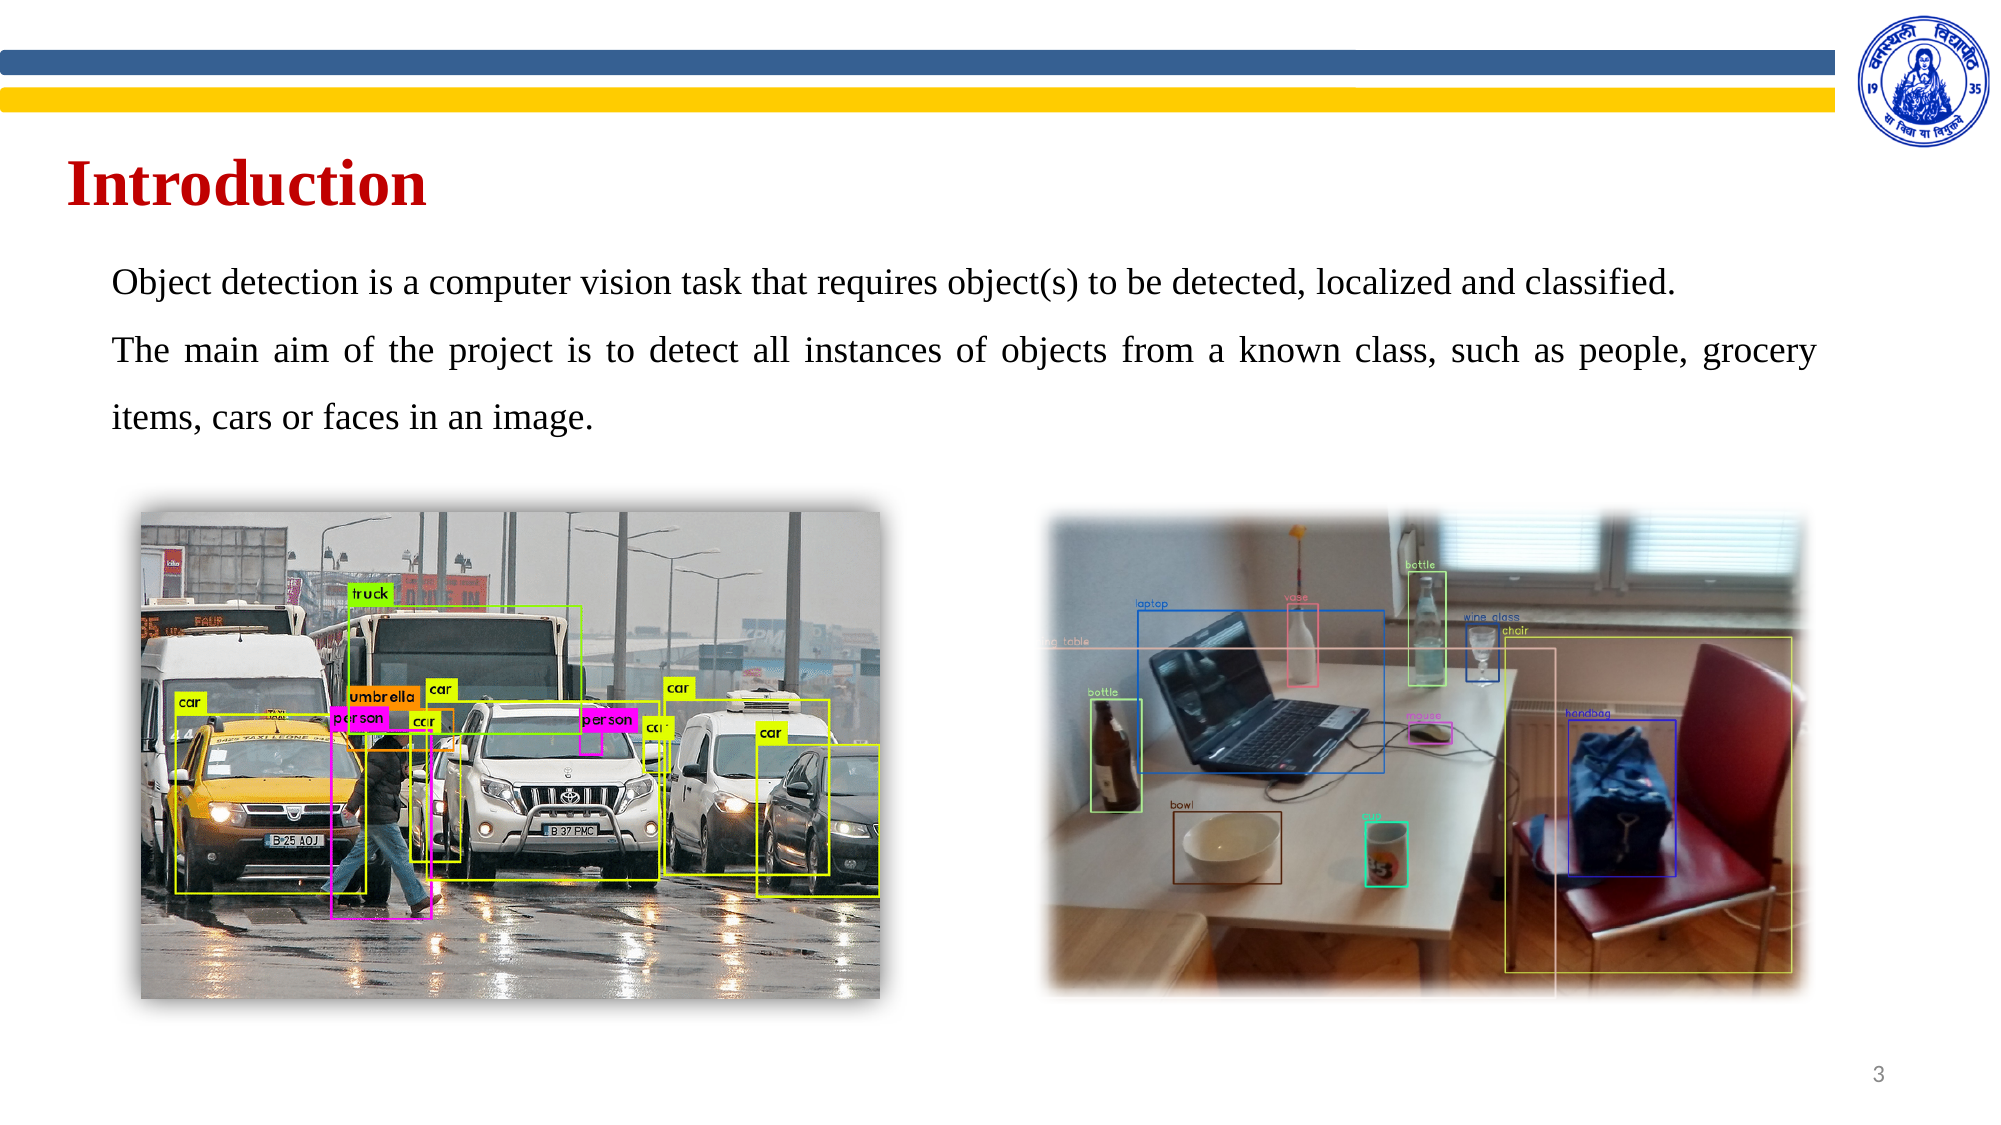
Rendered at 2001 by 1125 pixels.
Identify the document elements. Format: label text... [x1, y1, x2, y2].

text_box Object detection is a computer vision task that requires object(s) to be detected, localized and classified. The main aim of the project is to detect all instances of objects from a known class, such as people, grocery items, cars or faces in an image. [96, 227, 1835, 445]
text_box Introduction [50, 130, 1134, 226]
picture [141, 512, 880, 999]
picture [1033, 501, 1817, 1006]
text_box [0, 49, 1829, 113]
picture [1834, 13, 2000, 151]
slide_number 3 [1433, 1042, 1900, 1103]
